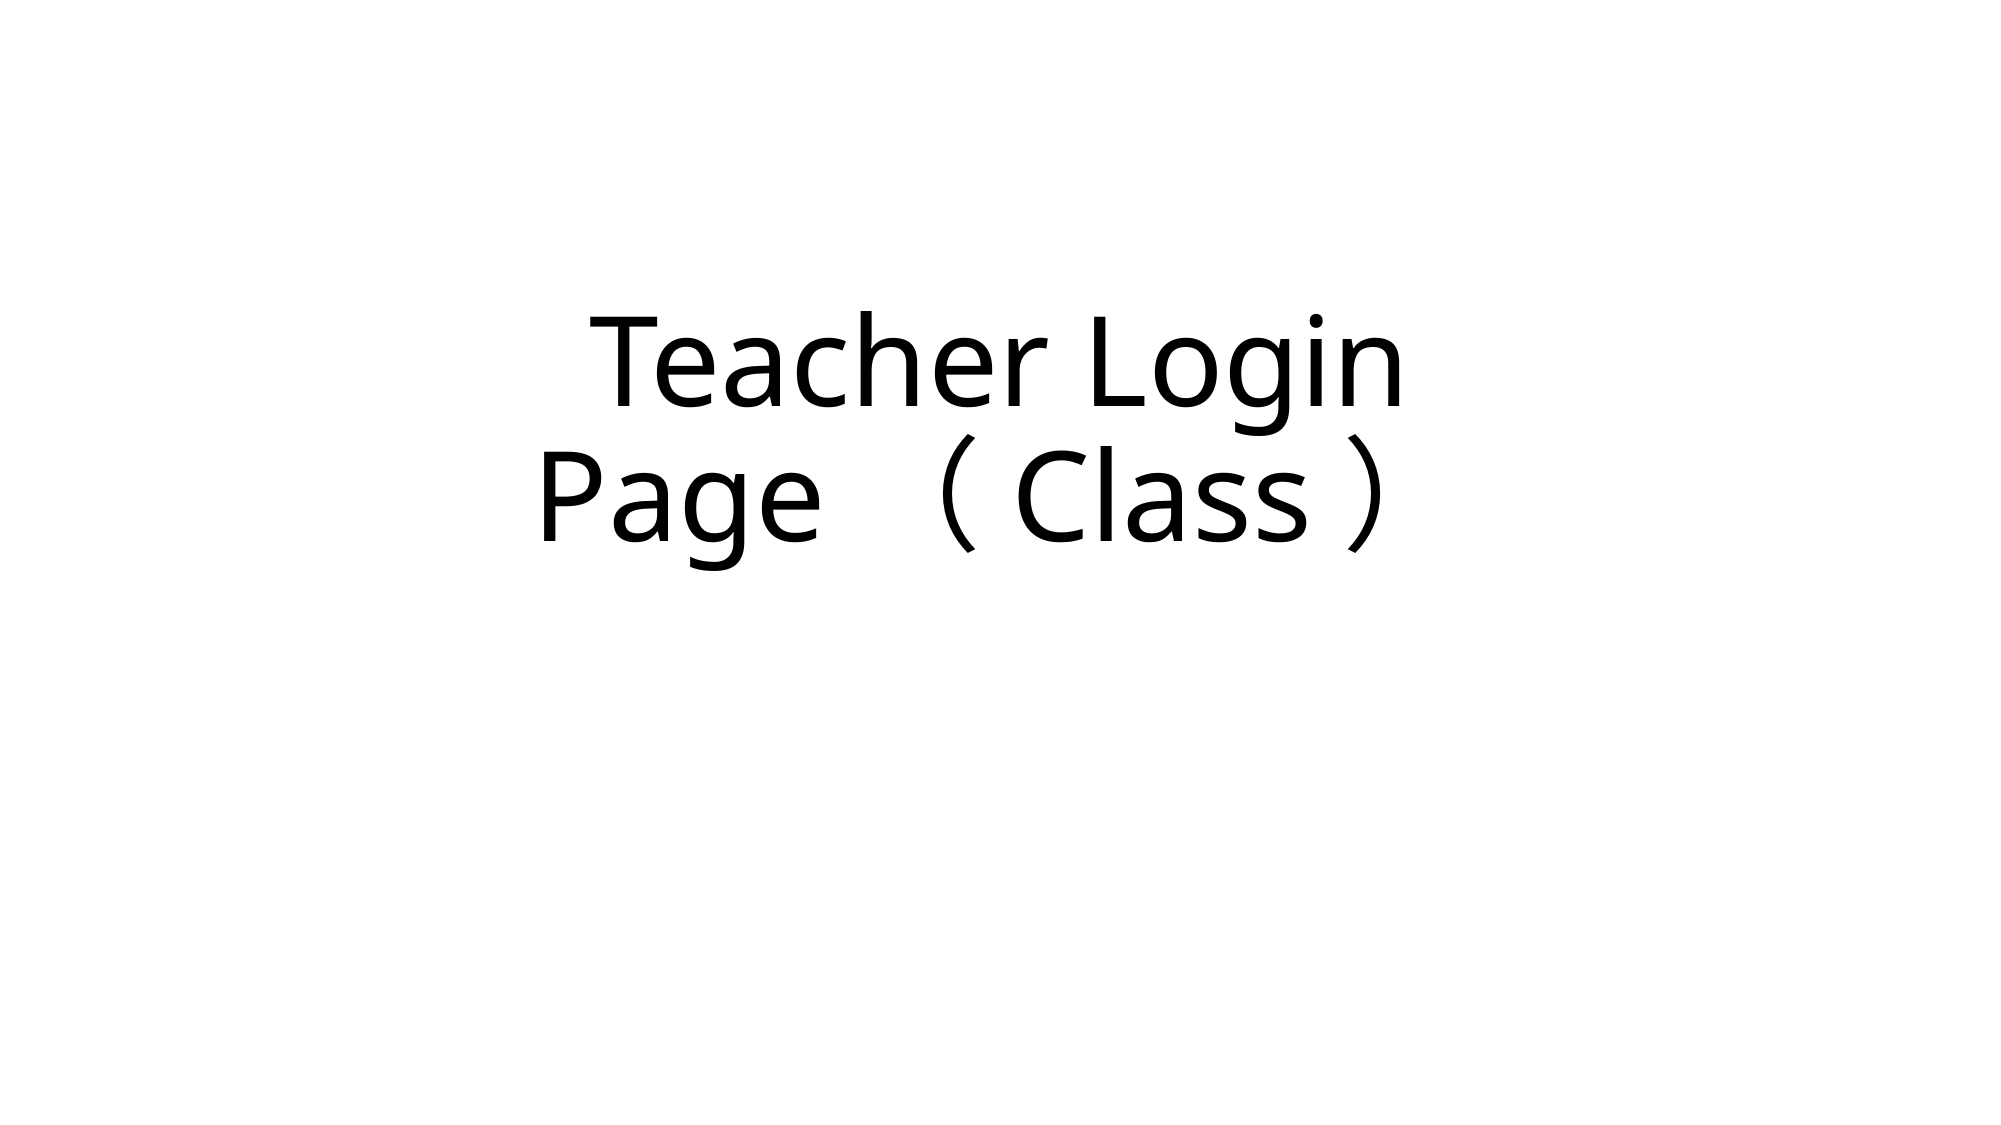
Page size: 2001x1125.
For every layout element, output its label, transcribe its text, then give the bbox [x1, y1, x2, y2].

title Teacher Login Page（Class） [249, 184, 1750, 576]
